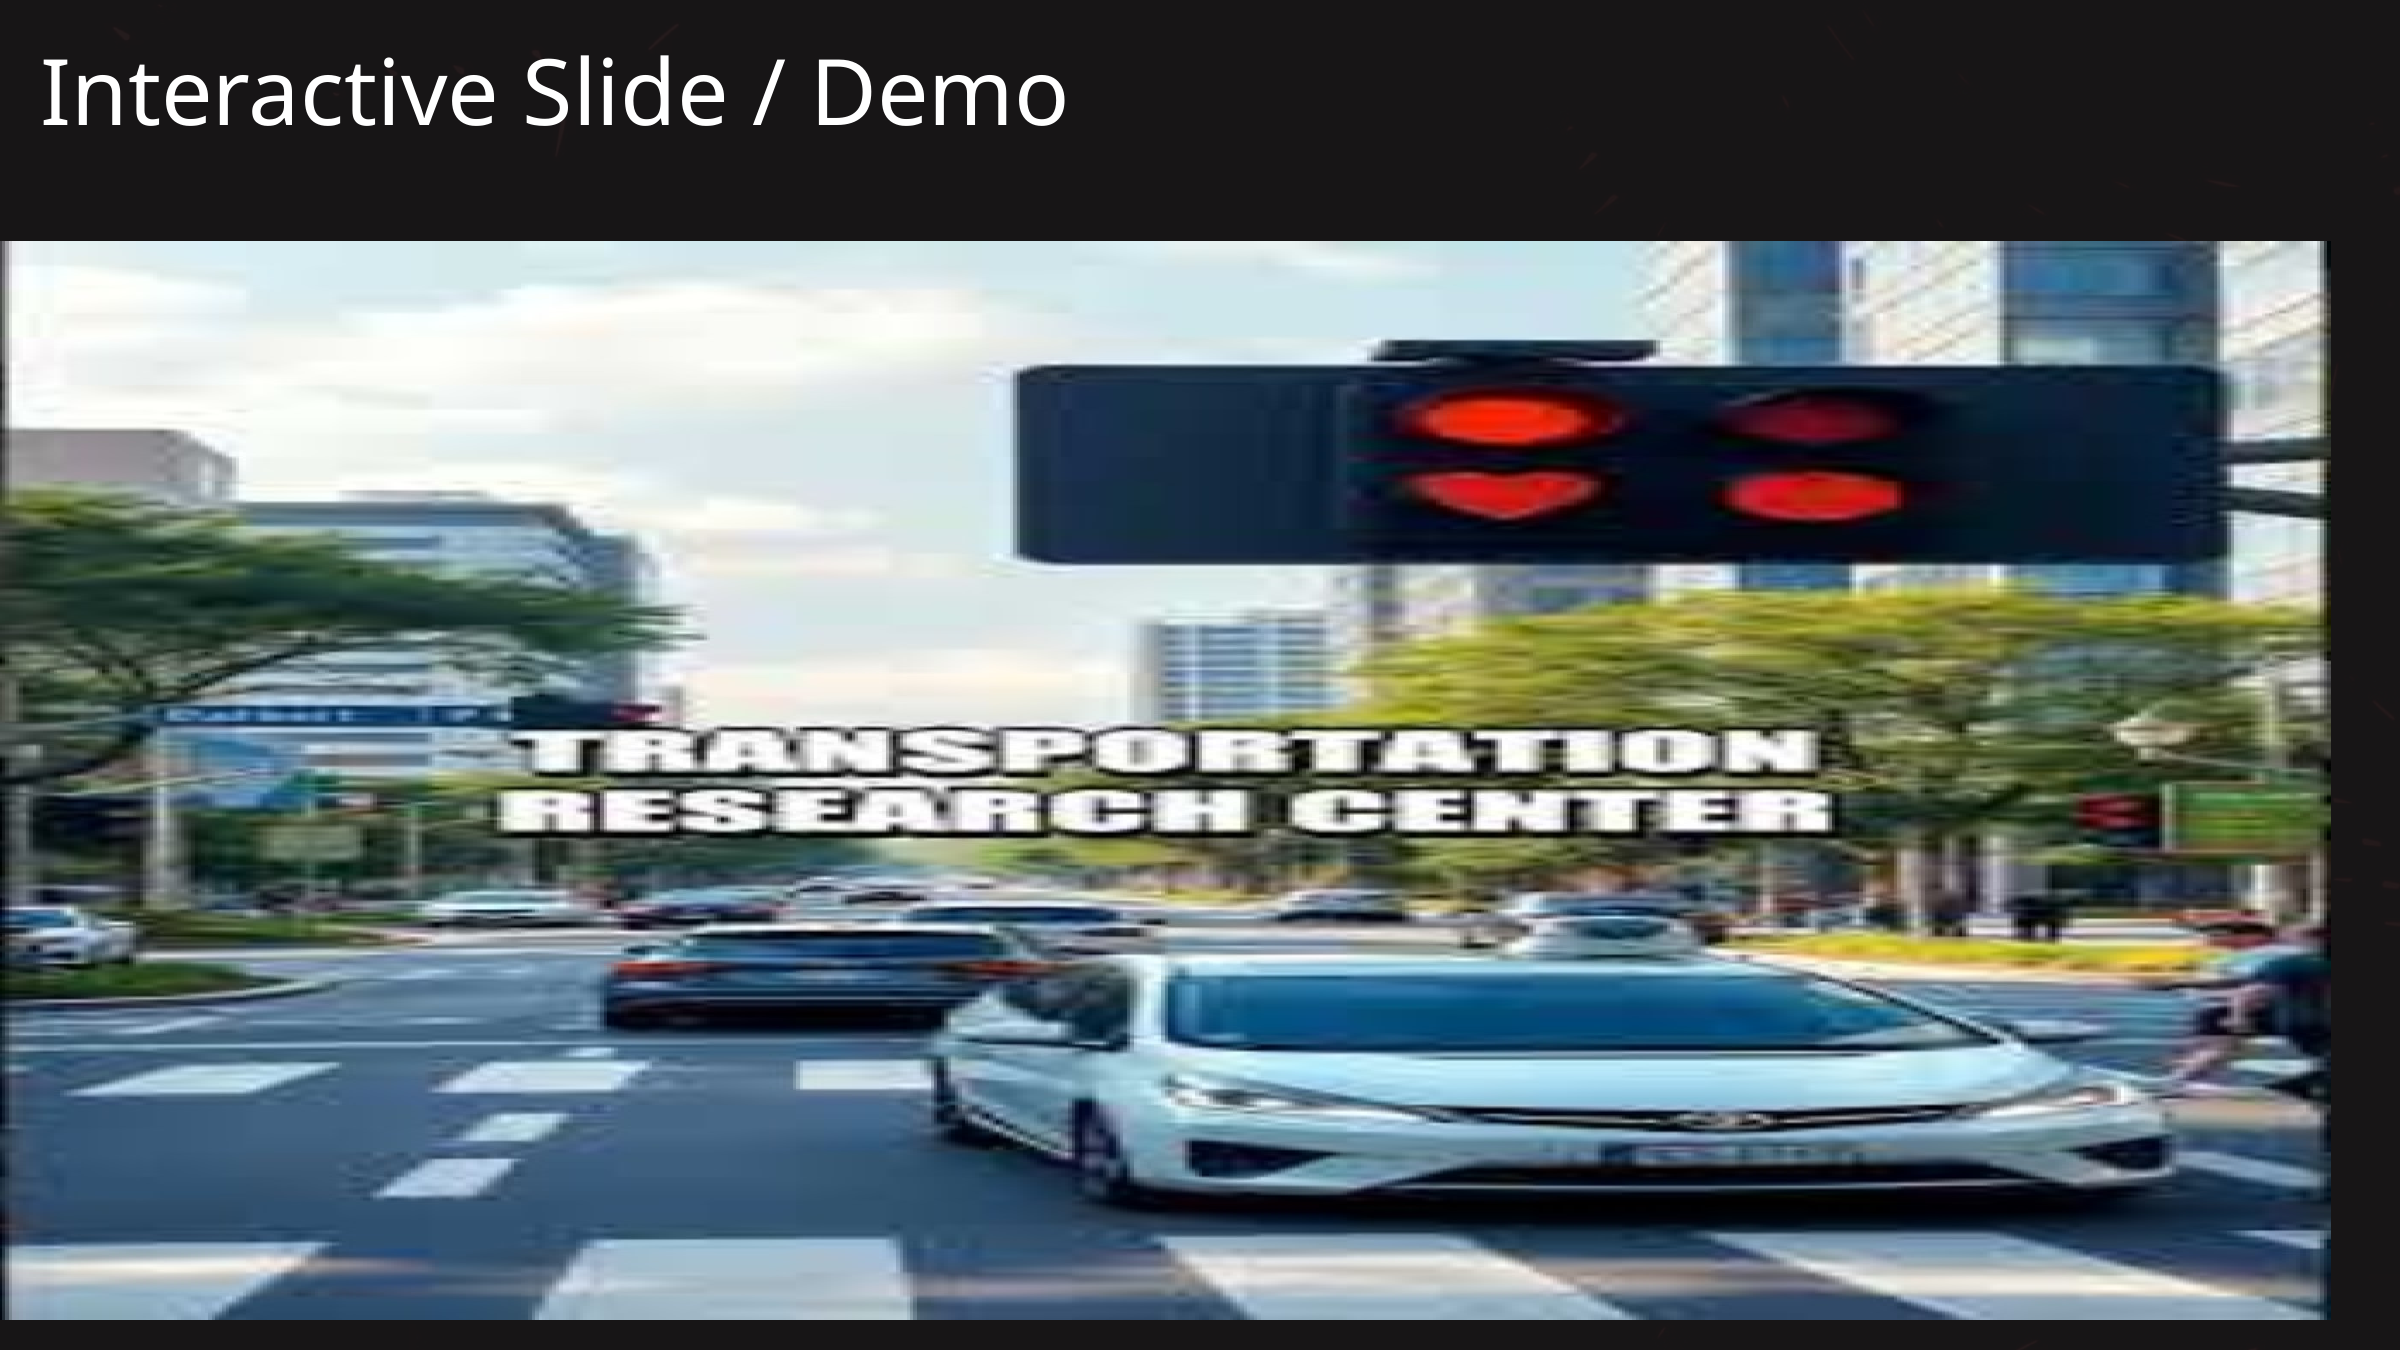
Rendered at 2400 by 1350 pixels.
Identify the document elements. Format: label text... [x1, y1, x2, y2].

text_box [0, 240, 2332, 1321]
text_box Interactive Slide / Demo [40, 28, 1000, 144]
